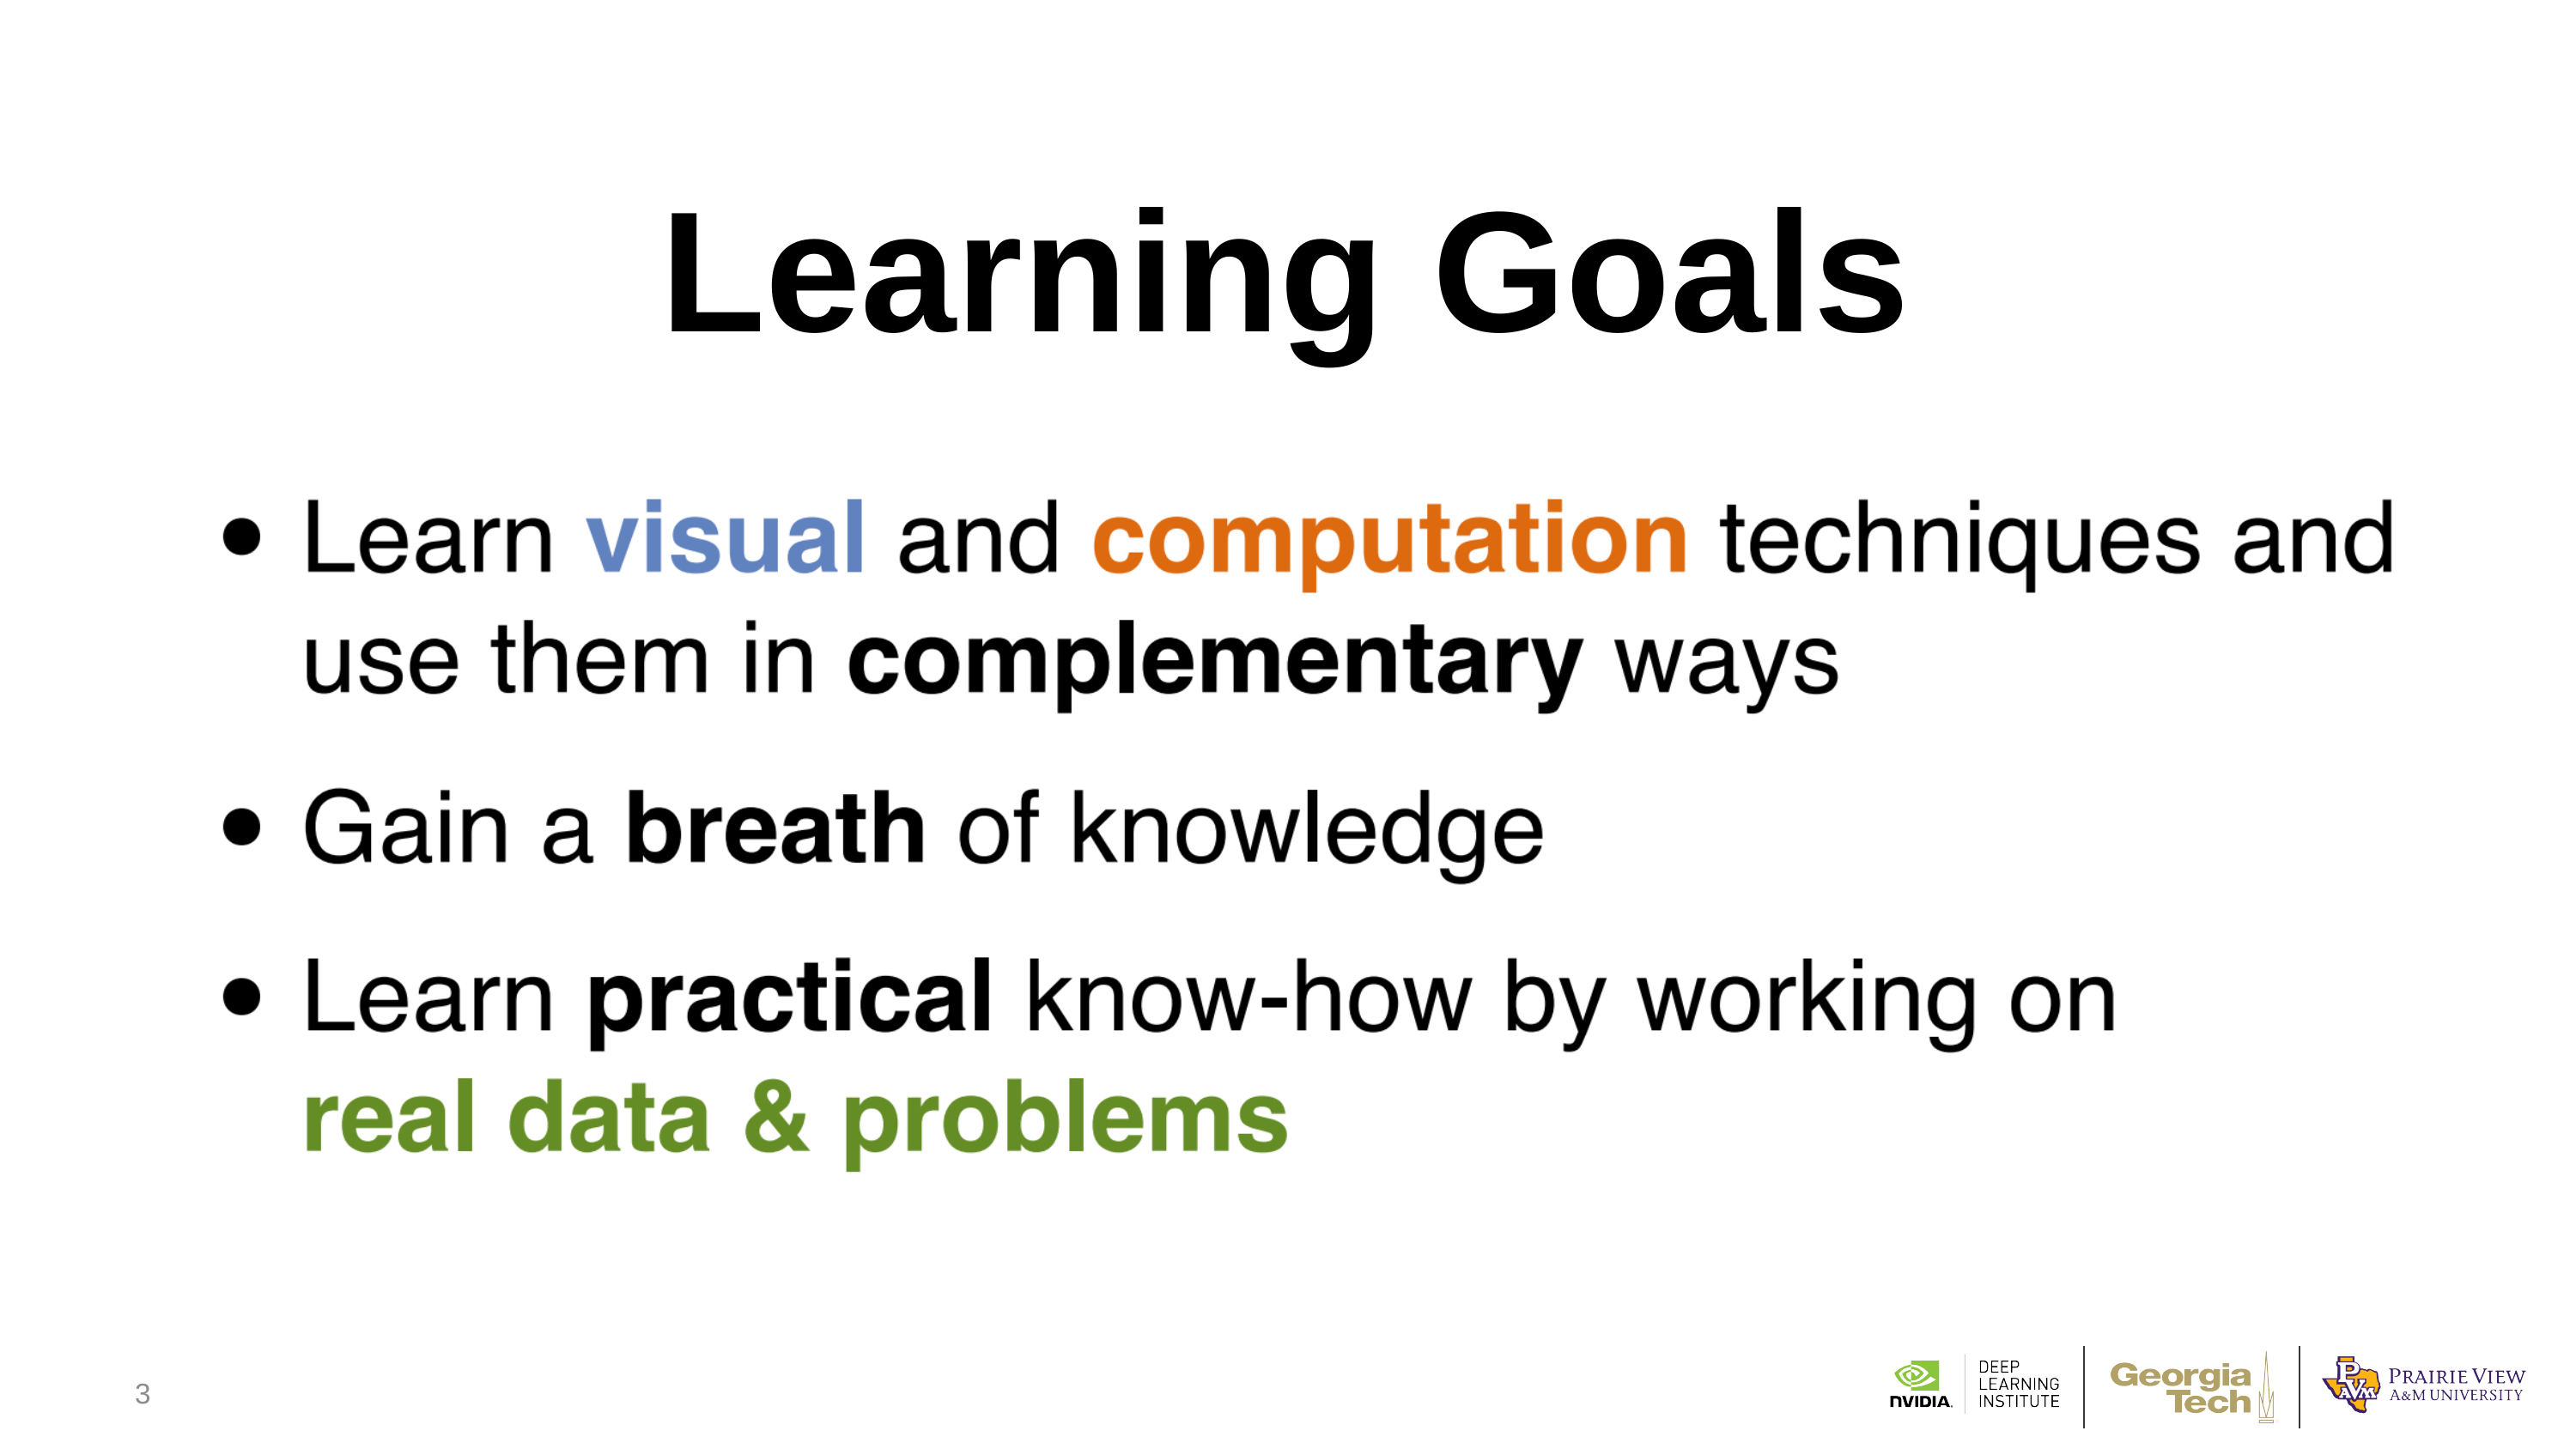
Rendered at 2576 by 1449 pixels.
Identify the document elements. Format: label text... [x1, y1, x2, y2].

picture [150, 452, 2485, 1238]
picture [2111, 1351, 2279, 1423]
picture [1869, 1339, 2080, 1428]
text_box Learning Goals [429, 153, 2142, 373]
picture [2306, 1344, 2542, 1425]
